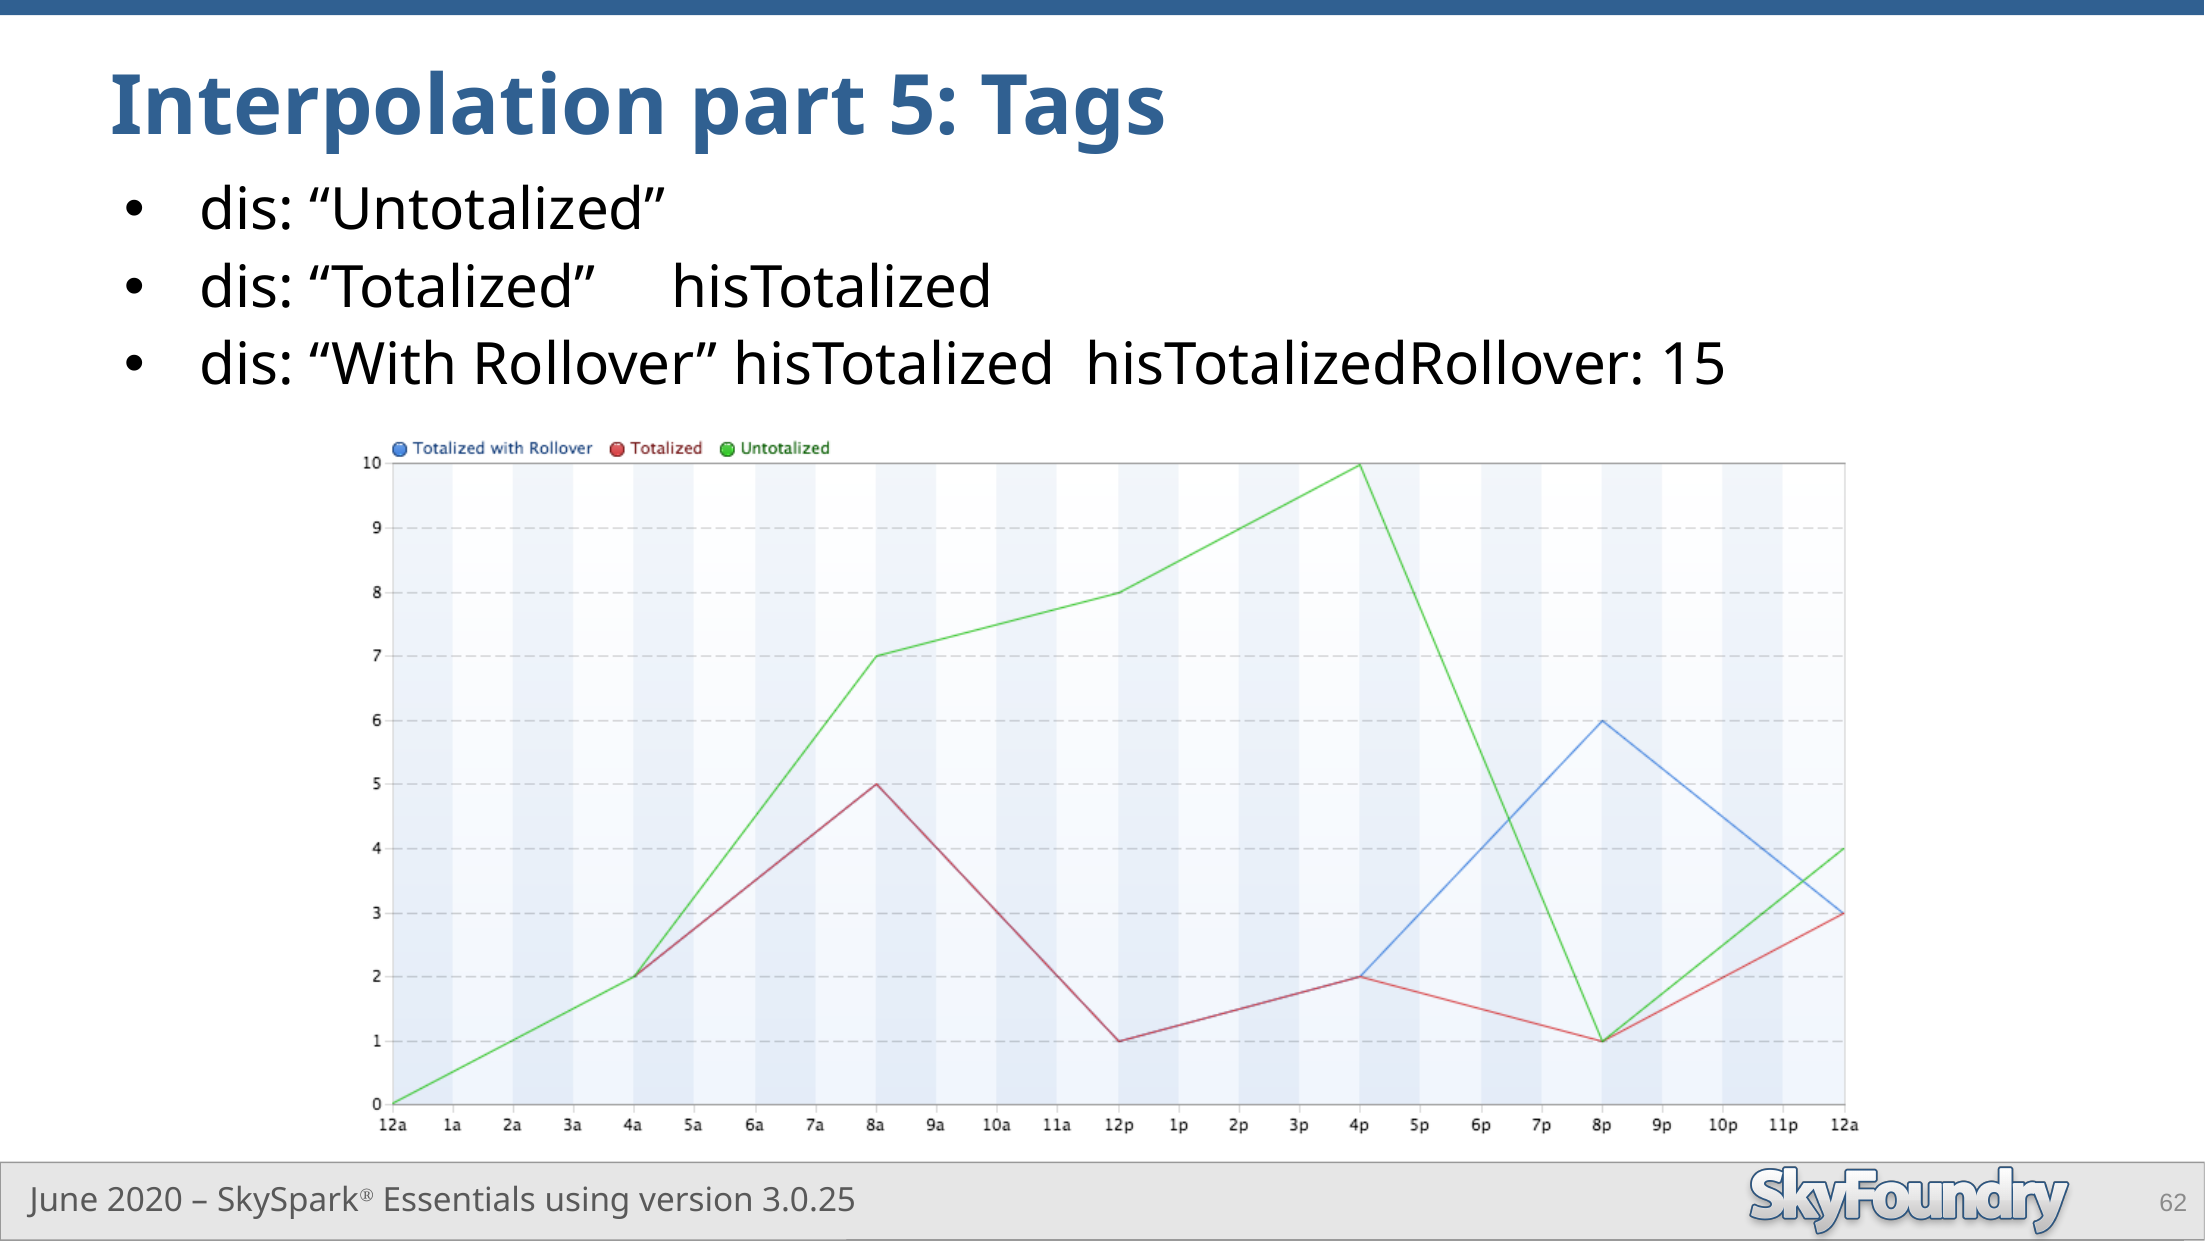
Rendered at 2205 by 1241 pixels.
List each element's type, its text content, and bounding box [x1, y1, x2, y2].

slide_number 62 [1706, 1170, 2203, 1236]
list dis: “Untotalized” dis: “Totalized” hisTotalized dis: “With Rollover” hisTotalized hisTotalizedRollover: 15 [110, 170, 2094, 1059]
title Interpolation part 5: Tags [110, 49, 2094, 158]
picture [1739, 1145, 2076, 1170]
picture [1739, 1236, 2076, 1241]
picture [346, 432, 1865, 1138]
text_box [312, 1124, 613, 1200]
